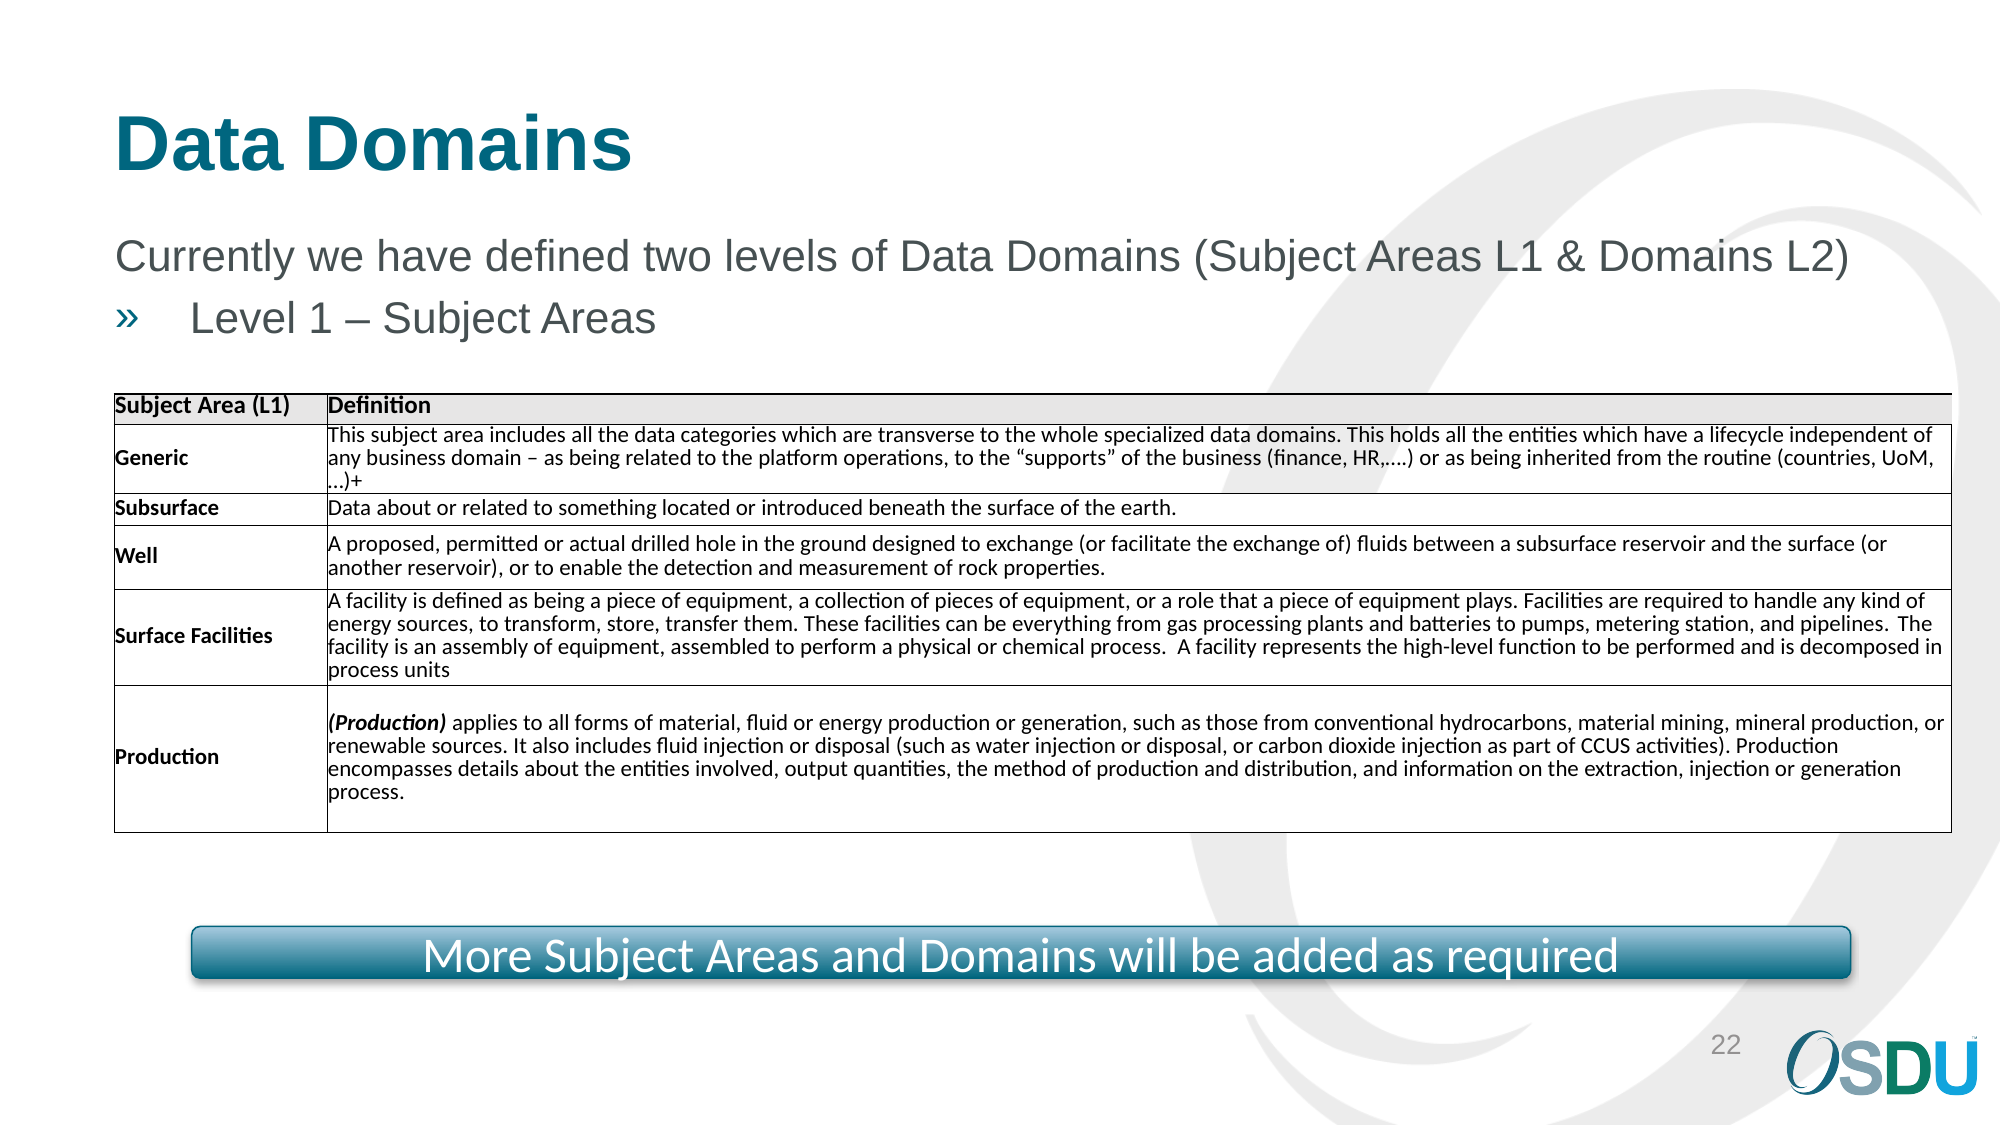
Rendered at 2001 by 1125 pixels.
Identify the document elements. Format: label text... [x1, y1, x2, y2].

table_header Definition [328, 395, 1952, 424]
picture [1782, 1024, 1983, 1105]
table_cell Production [115, 686, 327, 832]
table_cell A facility is defined as being a piece of equipment, a collection of pieces of equipment, or a role that a piece of equipment plays. Facilities are required to handle any kind of energy sources, to transform, store, transfer them. These facilities can be everything from gas processing plants and batteries to pumps, metering station, and pipelines. The facility is an assembly of equipment, assembled to perform a physical or chemical process. A facility represents the high-level function to be performed and is decomposed in process units [328, 590, 1951, 685]
table_cell Generic [115, 425, 327, 493]
text_box More Subject Areas and Domains will be added as required [190, 925, 1852, 979]
table_cell A proposed, permitted or actual drilled hole in the ground designed to exchange (or facilitate the exchange of) fluids between a subsurface reservoir and the surface (or another reservoir), or to enable the detection and measurement of rock properties. [328, 526, 1951, 589]
title Data Domains [99, 45, 1900, 219]
table_cell (Production) applies to all forms of material, fluid or energy production or generation, such as those from conventional hydrocarbons, material mining, mineral production, or renewable sources. It also includes fluid injection or disposal (such as water injection or disposal, or carbon dioxide injection as part of CCUS activities). Production encompasses details about the entities involved, output quantities, the method of production and distribution, and information on the extraction, injection or generation process. [328, 686, 1951, 832]
table_cell Well [115, 526, 327, 589]
list Currently we have defined two levels of Data Domains (Subject Areas L1 & Domains L2) Level 1 – Subject Areas [99, 219, 1900, 906]
table_cell Subsurface [115, 494, 327, 525]
table_cell Data about or related to something located or introduced beneath the surface of the earth. [328, 494, 1951, 525]
slide_number 22 [1669, 1019, 1783, 1080]
table_header Subject Area (L1) [115, 395, 327, 424]
table_cell Surface Facilities [115, 590, 327, 685]
table_cell This subject area includes all the data categories which are transverse to the whole specialized data domains. This holds all the entities which have a lifecycle independent of any business domain – as being related to the platform operations, to the “supports” of the business (finance, HR,….) or as being inherited from the routine (countries, UoM,…)+ [328, 425, 1951, 493]
